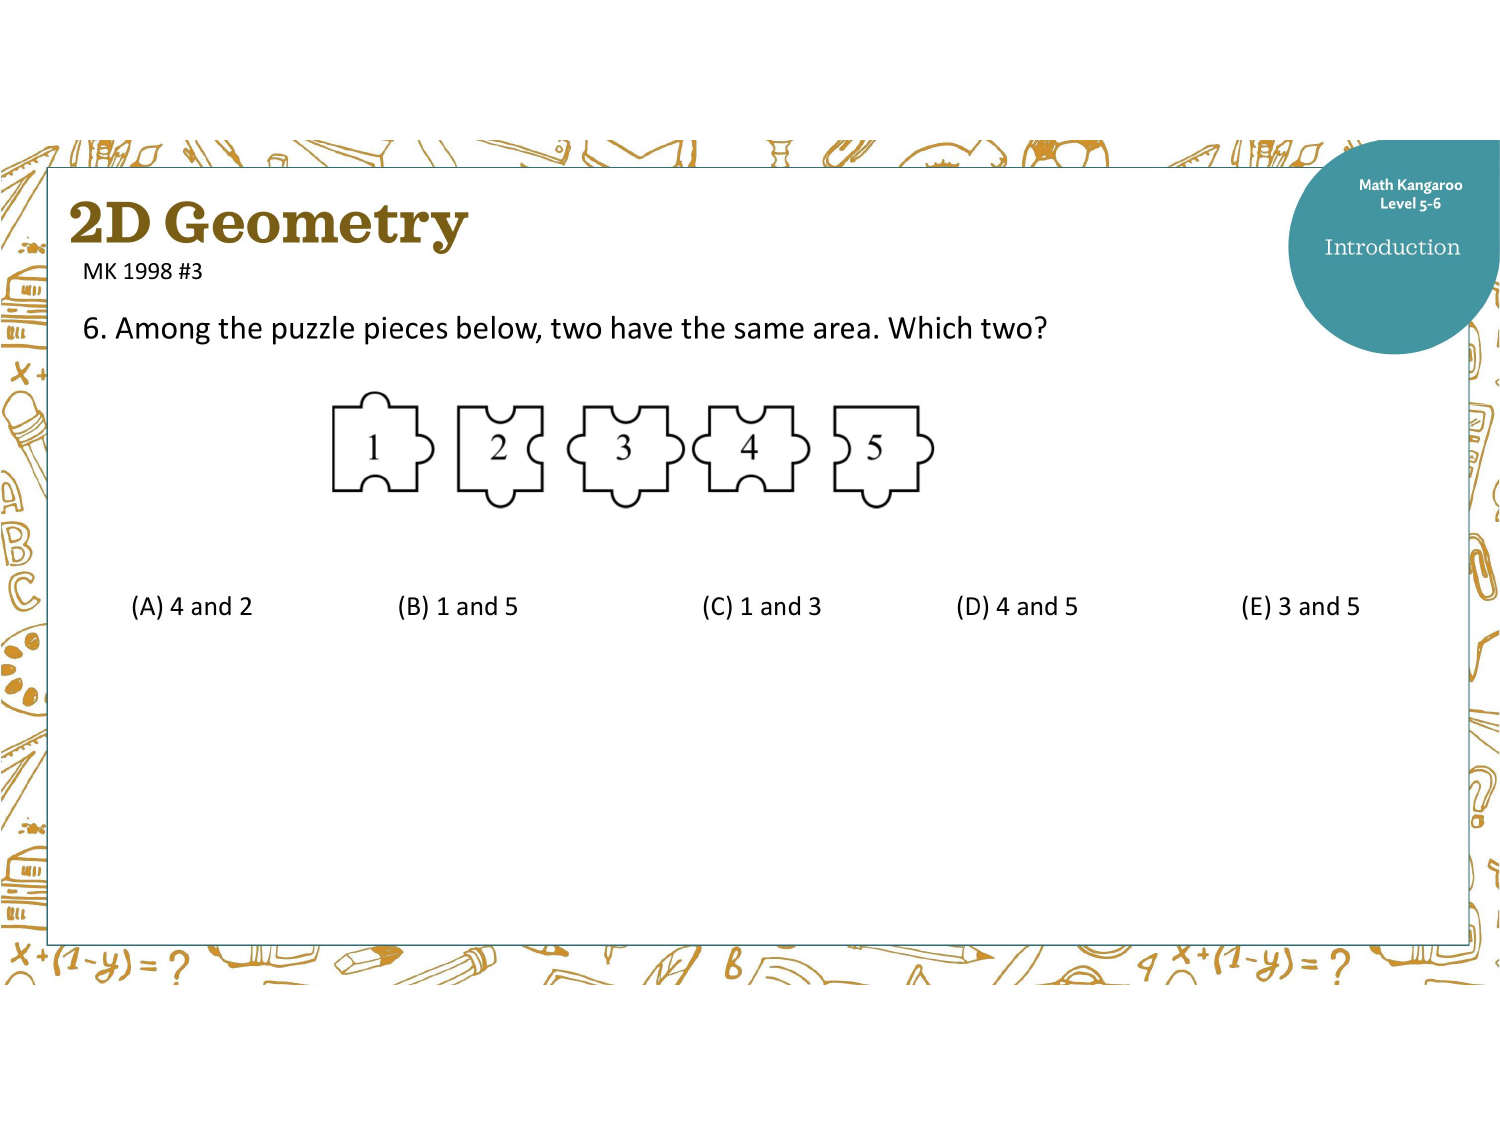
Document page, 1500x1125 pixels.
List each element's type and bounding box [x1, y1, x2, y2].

picture [0, 140, 1500, 985]
